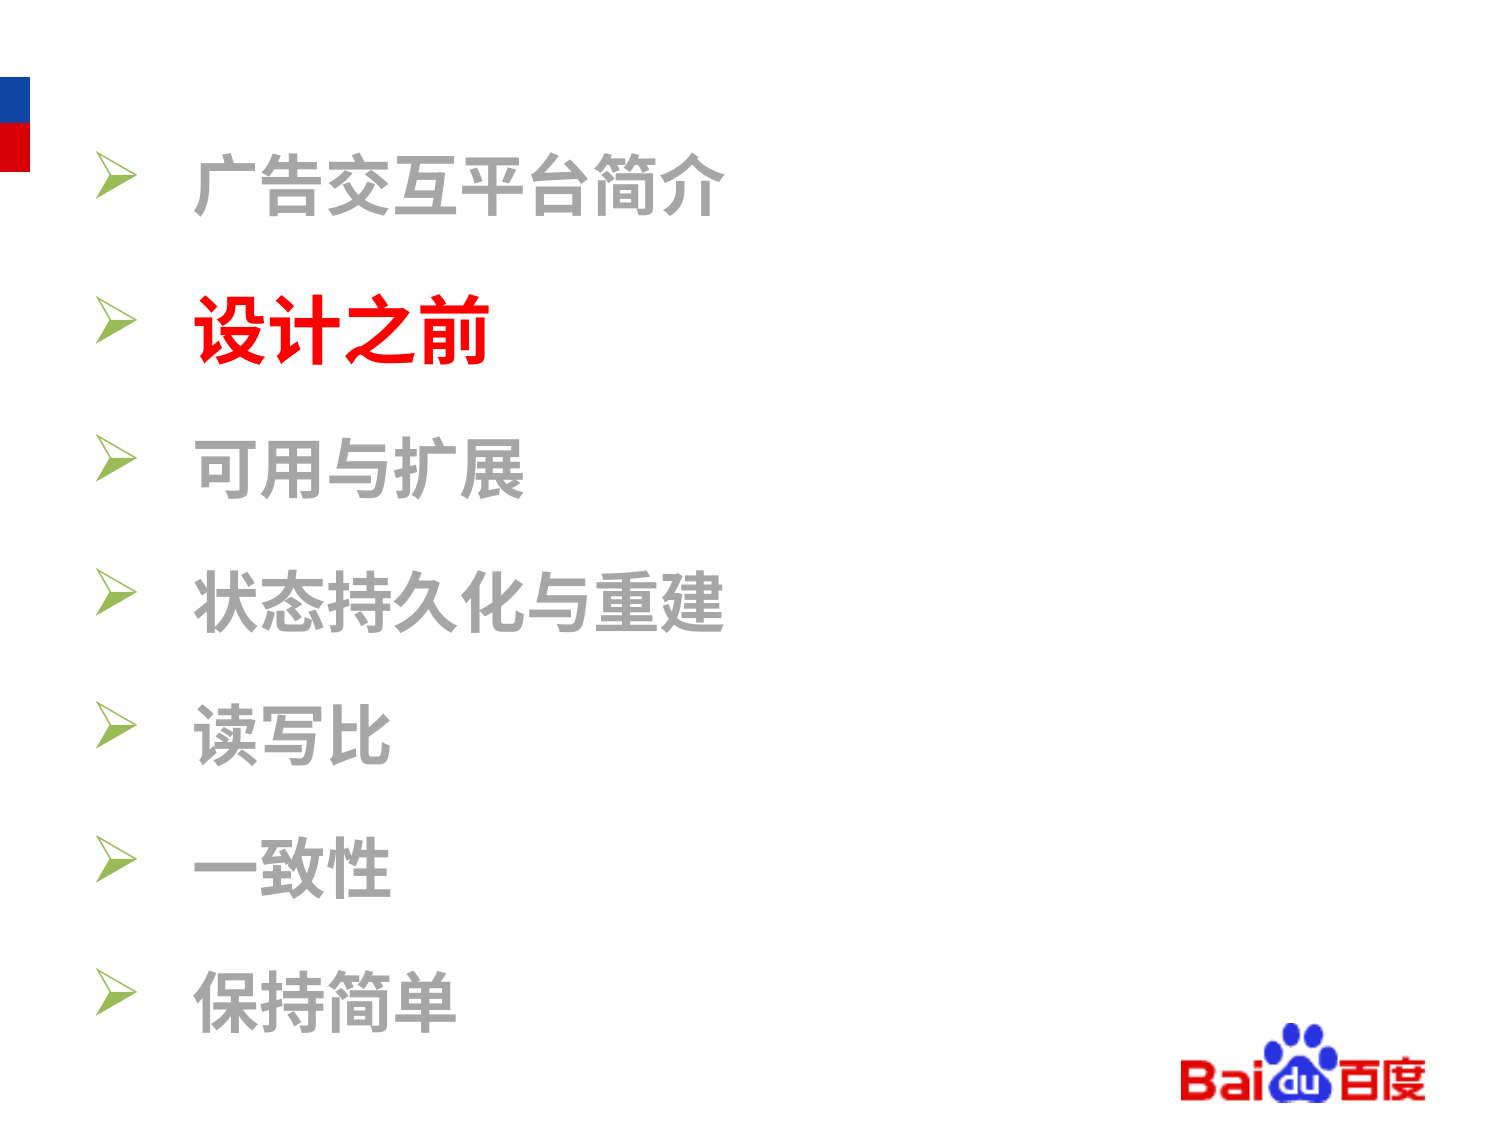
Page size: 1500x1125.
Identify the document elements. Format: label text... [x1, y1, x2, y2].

list 广告交互平台简介 设计之前 可用与扩展 状态持久化与重建 读写比 一致性 保持简单 [75, 95, 1425, 1051]
picture [1181, 1051, 1425, 1103]
picture [0, 77, 30, 172]
